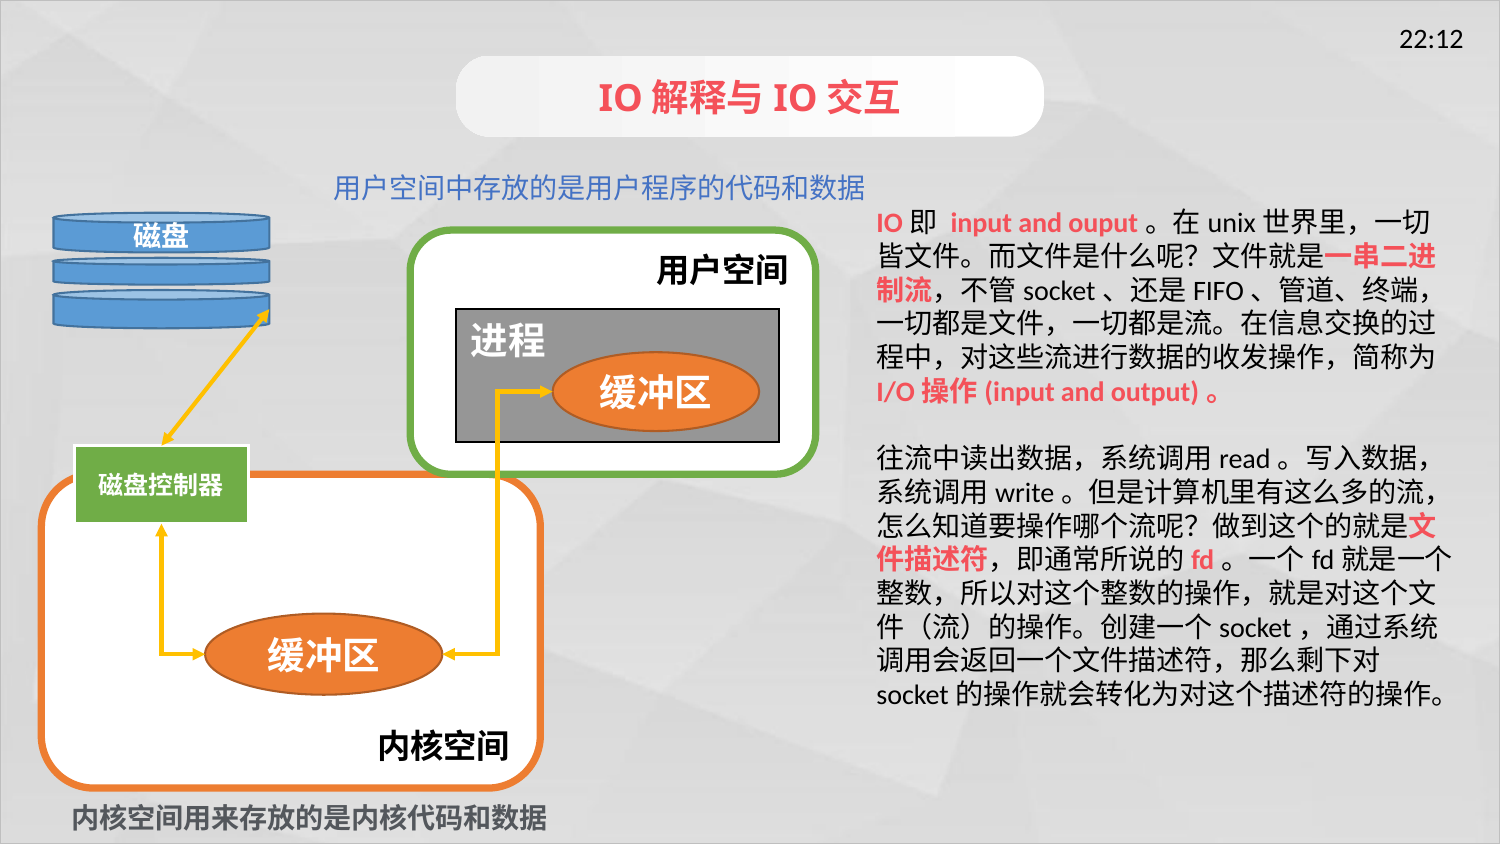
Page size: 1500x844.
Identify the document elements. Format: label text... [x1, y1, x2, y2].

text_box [442, 391, 553, 655]
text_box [118, 567, 249, 611]
text_box IO即 input and ouput。在unix世界里，一切皆文件。而文件是什么呢？文件就是一串二进制流，不管socket、还是FIFO、管道、终端，一切都是文件，一切都是流。在信息交换的过程中，对这些流进行数据的收发操作，简称为I/O操作(input and output)。 往流中读出数据，系统调用read。写入数据，系统调用write。但是计算机里有这么多的流，怎么知道要操作哪个流呢？做到这个的就是文件描述符，即通常所说的fd。一个fd就是一个整数，所以对这个整数的操作，就是对这个文件（流）的操作。创建一个socket，通过系统调用会返回一个文件描述符，那么剩下对socket的操作就会转化为对这个描述符的操作。 [861, 197, 1470, 718]
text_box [53, 212, 270, 329]
text_box 缓冲区 [204, 612, 444, 696]
text_box 内核空间 [163, 473, 442, 653]
text_box 内核空间 [40, 477, 542, 790]
text_box 缓冲区 [551, 351, 761, 433]
text_box 内核空间用来存放的是内核代码和数据 [57, 792, 563, 842]
text_box IO解释与IO交互 [454, 54, 1046, 138]
text_box 磁盘控制器 [73, 444, 250, 525]
text_box 用户空间中存放的是用户程序的代码和数据 [319, 163, 881, 212]
text_box 进程 [455, 308, 780, 443]
text_box 用户空间 [409, 229, 817, 476]
